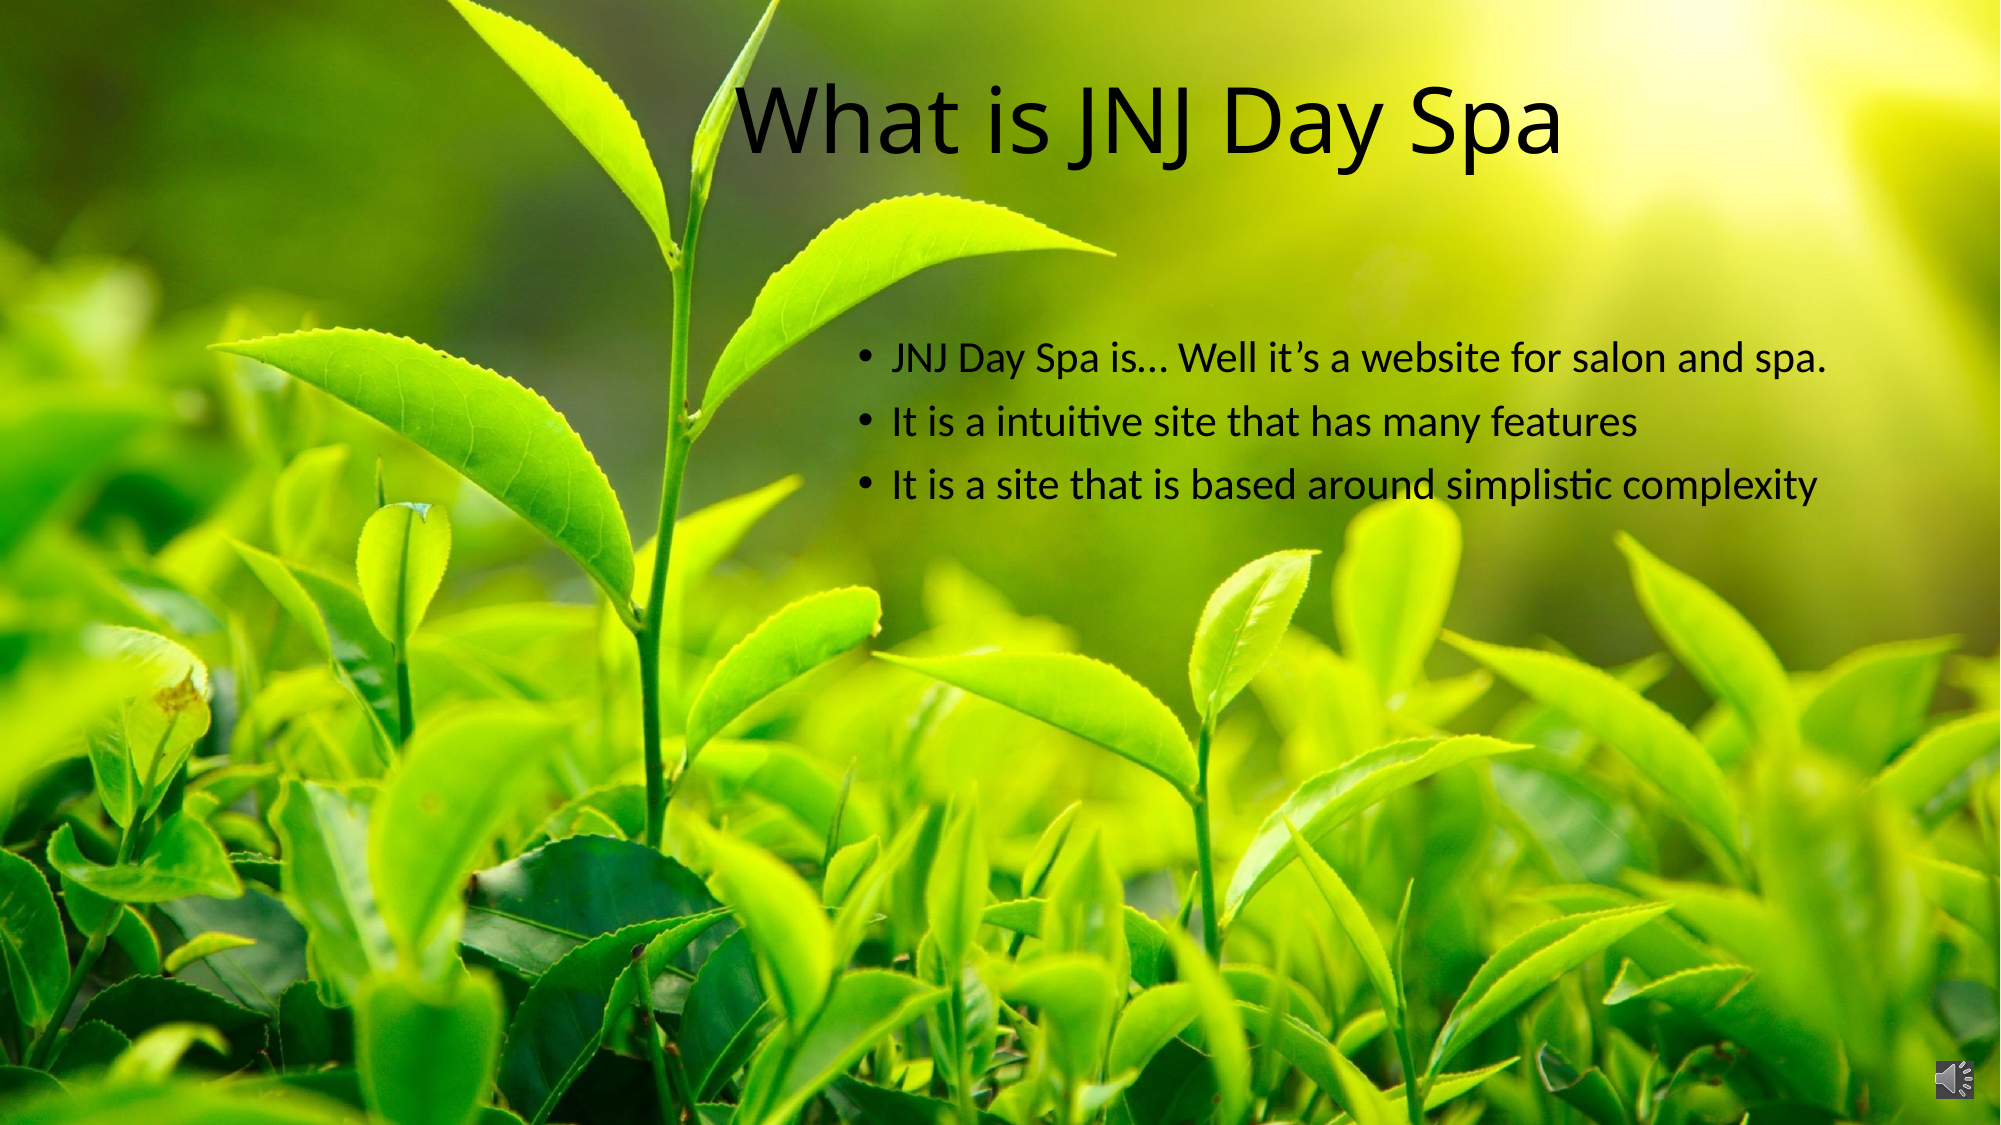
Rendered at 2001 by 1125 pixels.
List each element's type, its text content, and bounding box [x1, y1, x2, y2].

picture [0, 0, 2001, 1125]
title What is JNJ Day Spa [288, 15, 2000, 233]
list JNJ Day Spa is… Well it’s a website for salon and spa. It is a intuitive site that has many features It is a site that is based around simplistic complexity [842, 326, 2000, 582]
